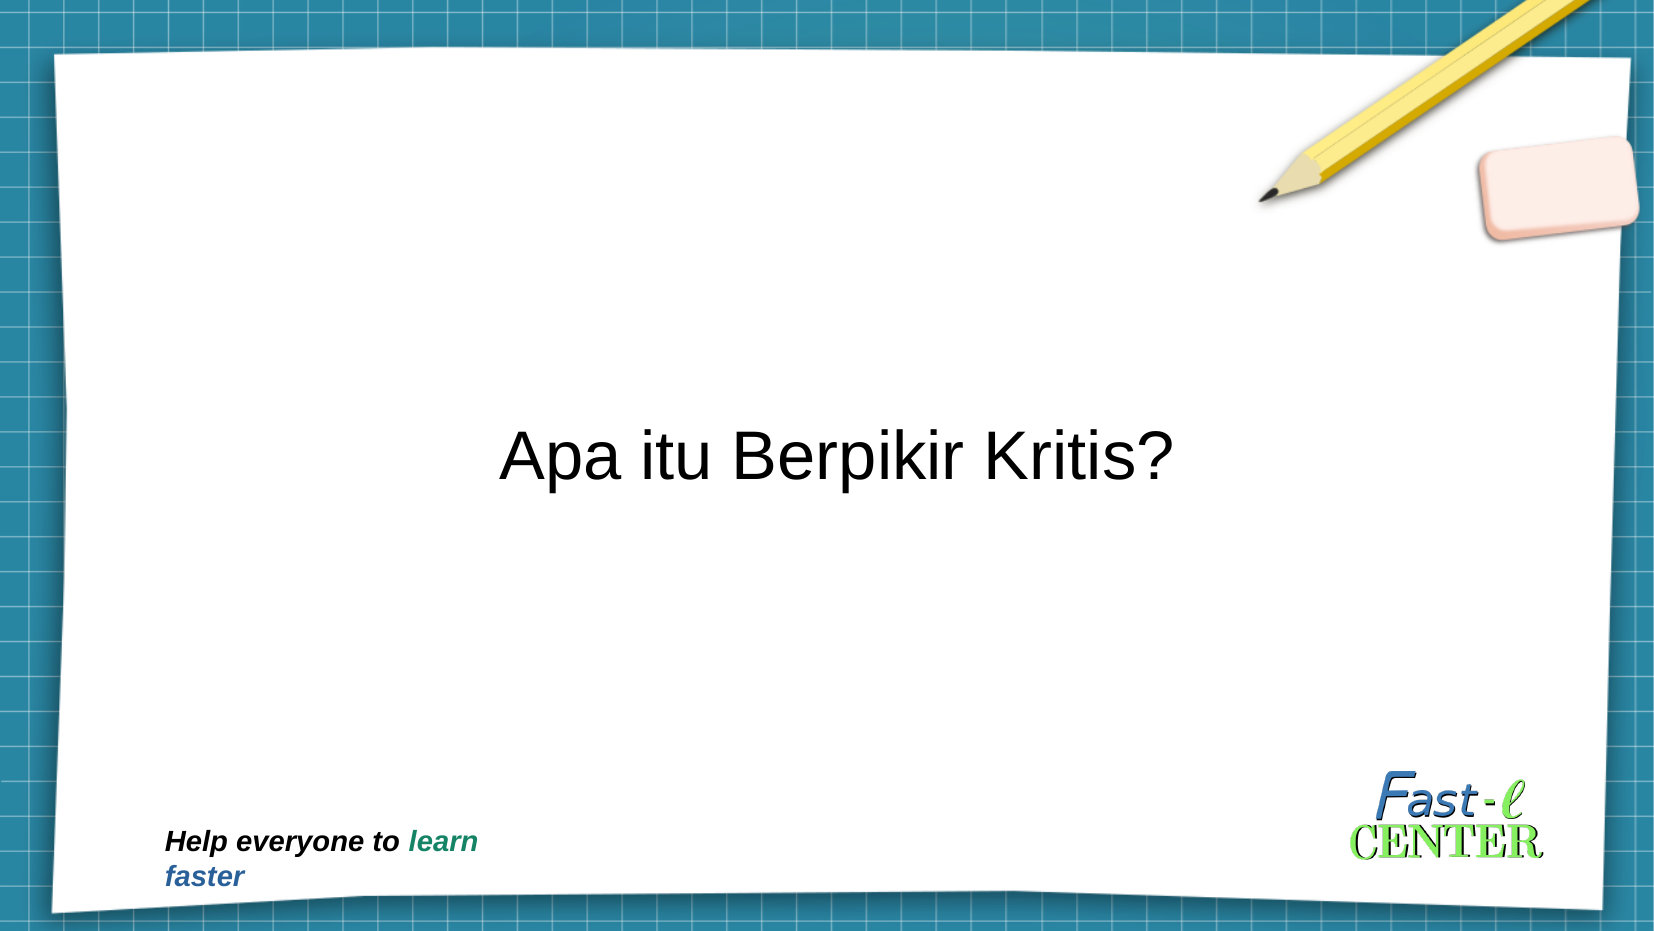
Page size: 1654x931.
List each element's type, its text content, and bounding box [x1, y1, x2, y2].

text_box Apa itu Berpikir Kritis? [187, 375, 1488, 530]
text_box Help everyone to learn faster [149, 814, 581, 863]
picture [0, 0, 1654, 931]
